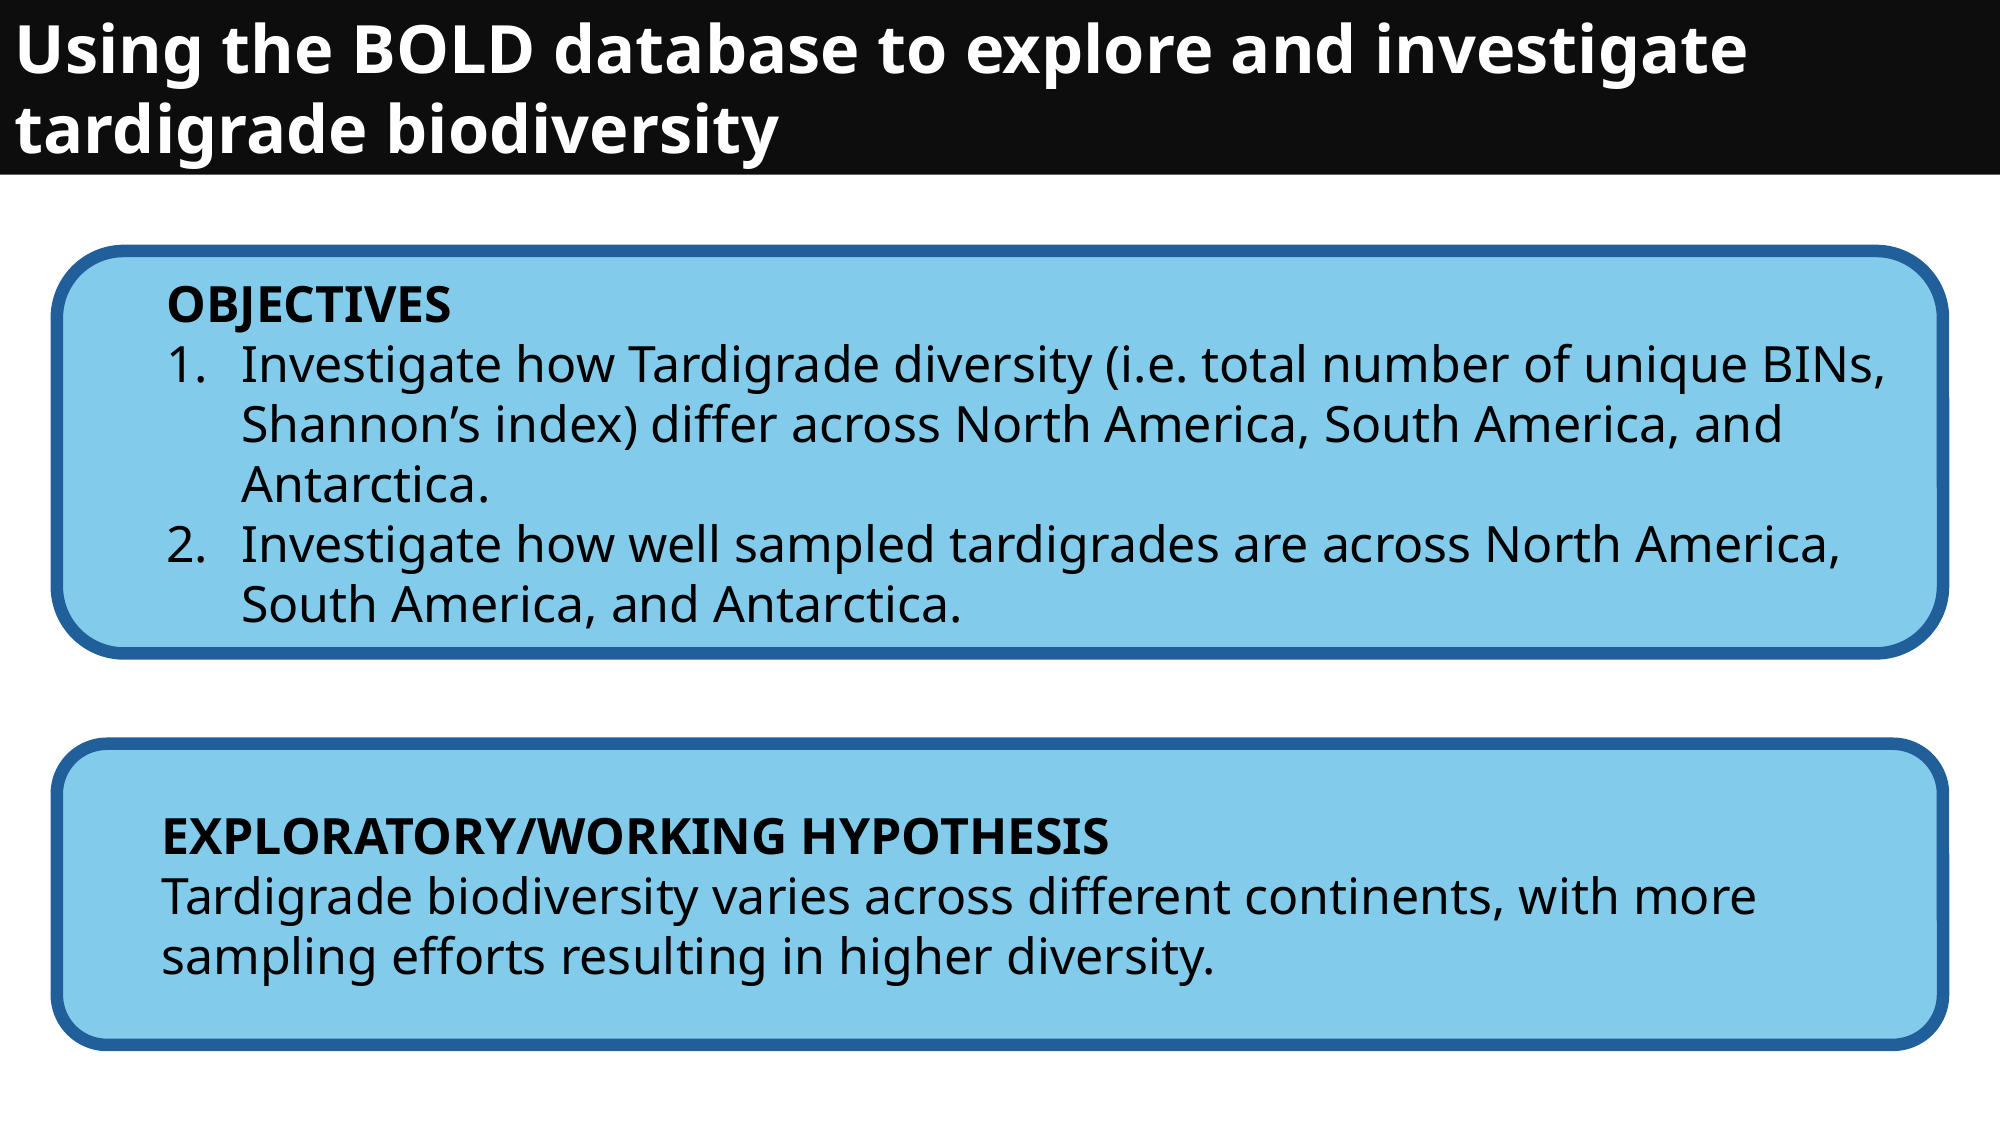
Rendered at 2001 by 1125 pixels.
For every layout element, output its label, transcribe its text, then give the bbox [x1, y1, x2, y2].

text_box EXPLORATORY/WORKING HYPOTHESIS Tardigrade biodiversity varies across different continents, with more sampling efforts resulting in higher diversity. [55, 742, 1945, 1047]
text_box OBJECTIVES Investigate how Tardigrade diversity (i.e. total number of unique BINs, Shannon’s index) differ across North America, South America, and Antarctica. Investigate how well sampled tardigrades are across North America, South America, and Antarctica. [55, 249, 1945, 656]
text_box Using the BOLD database to explore and investigate tardigrade biodiversity [0, 0, 2000, 175]
